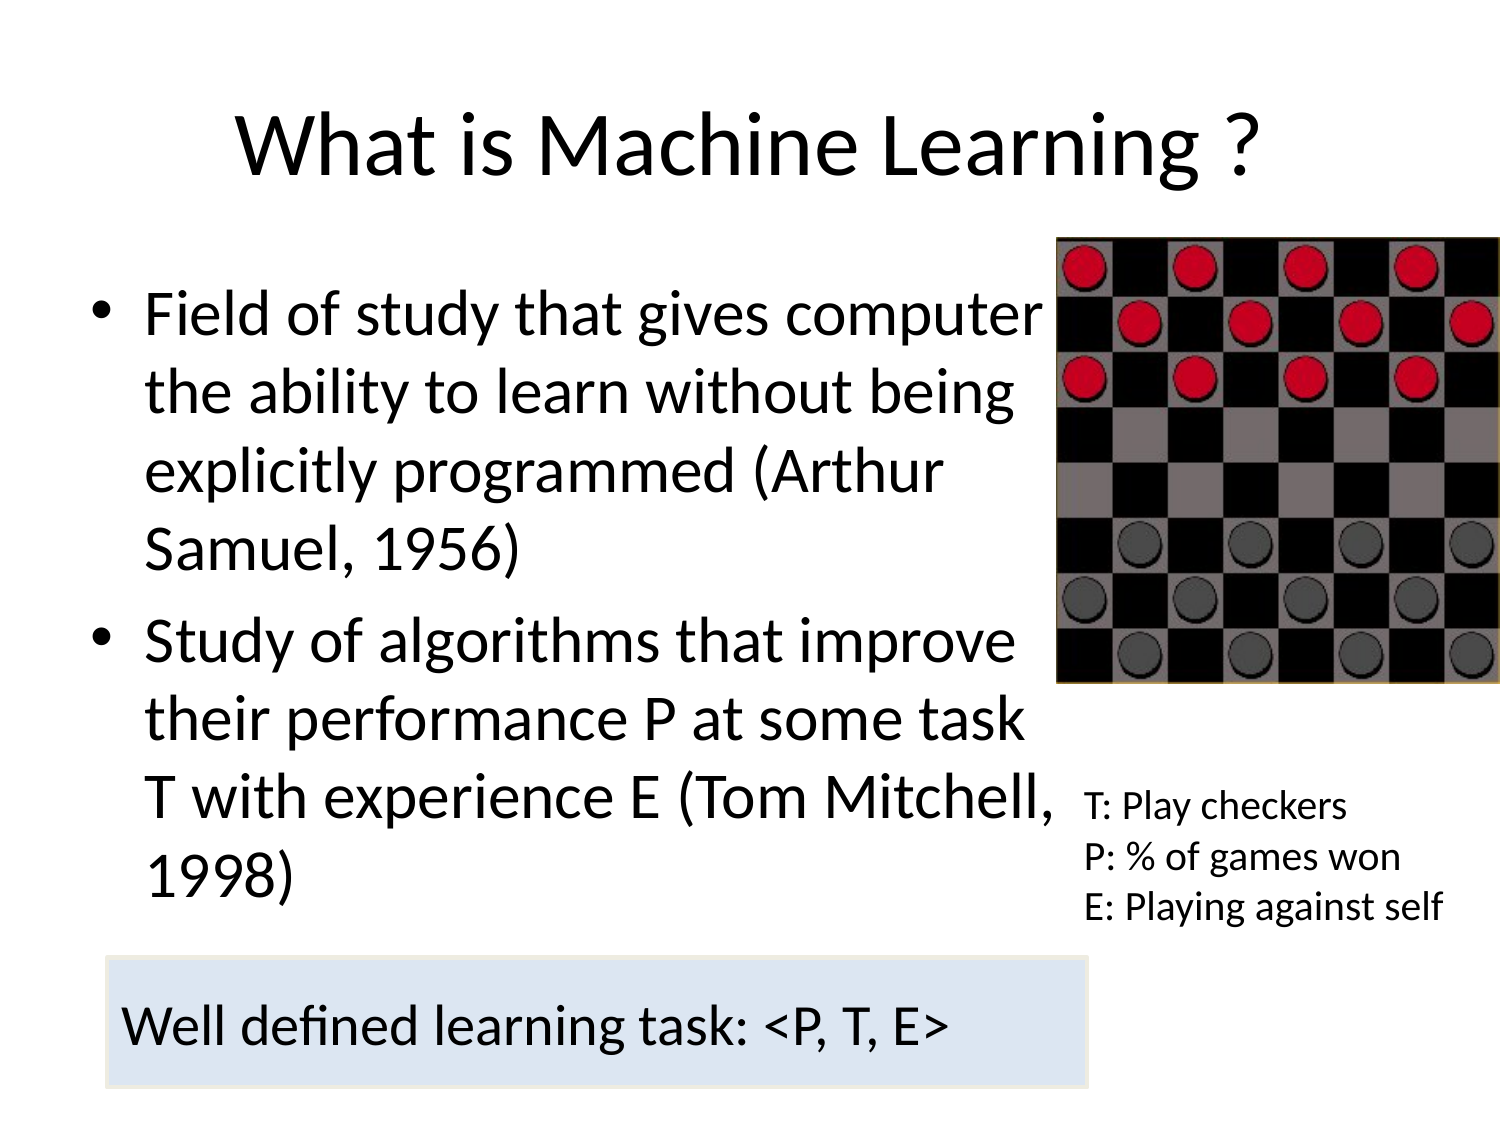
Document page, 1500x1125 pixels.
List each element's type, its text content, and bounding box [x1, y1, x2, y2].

picture [1056, 237, 1500, 684]
title What is Machine Learning ? [75, 45, 1425, 233]
text_box Well defined learning task: <P, T, E> [105, 955, 1089, 1089]
list Field of study that gives computer the ability to learn without being explicitly programmed (Arthur Samuel, 1956) Study of algorithms that improve their performance P at some task T with experience E (Tom Mitchell, 1998) [75, 262, 1075, 950]
text_box T: Play checkers P: % of games won E: Playing against self [1068, 770, 1500, 936]
